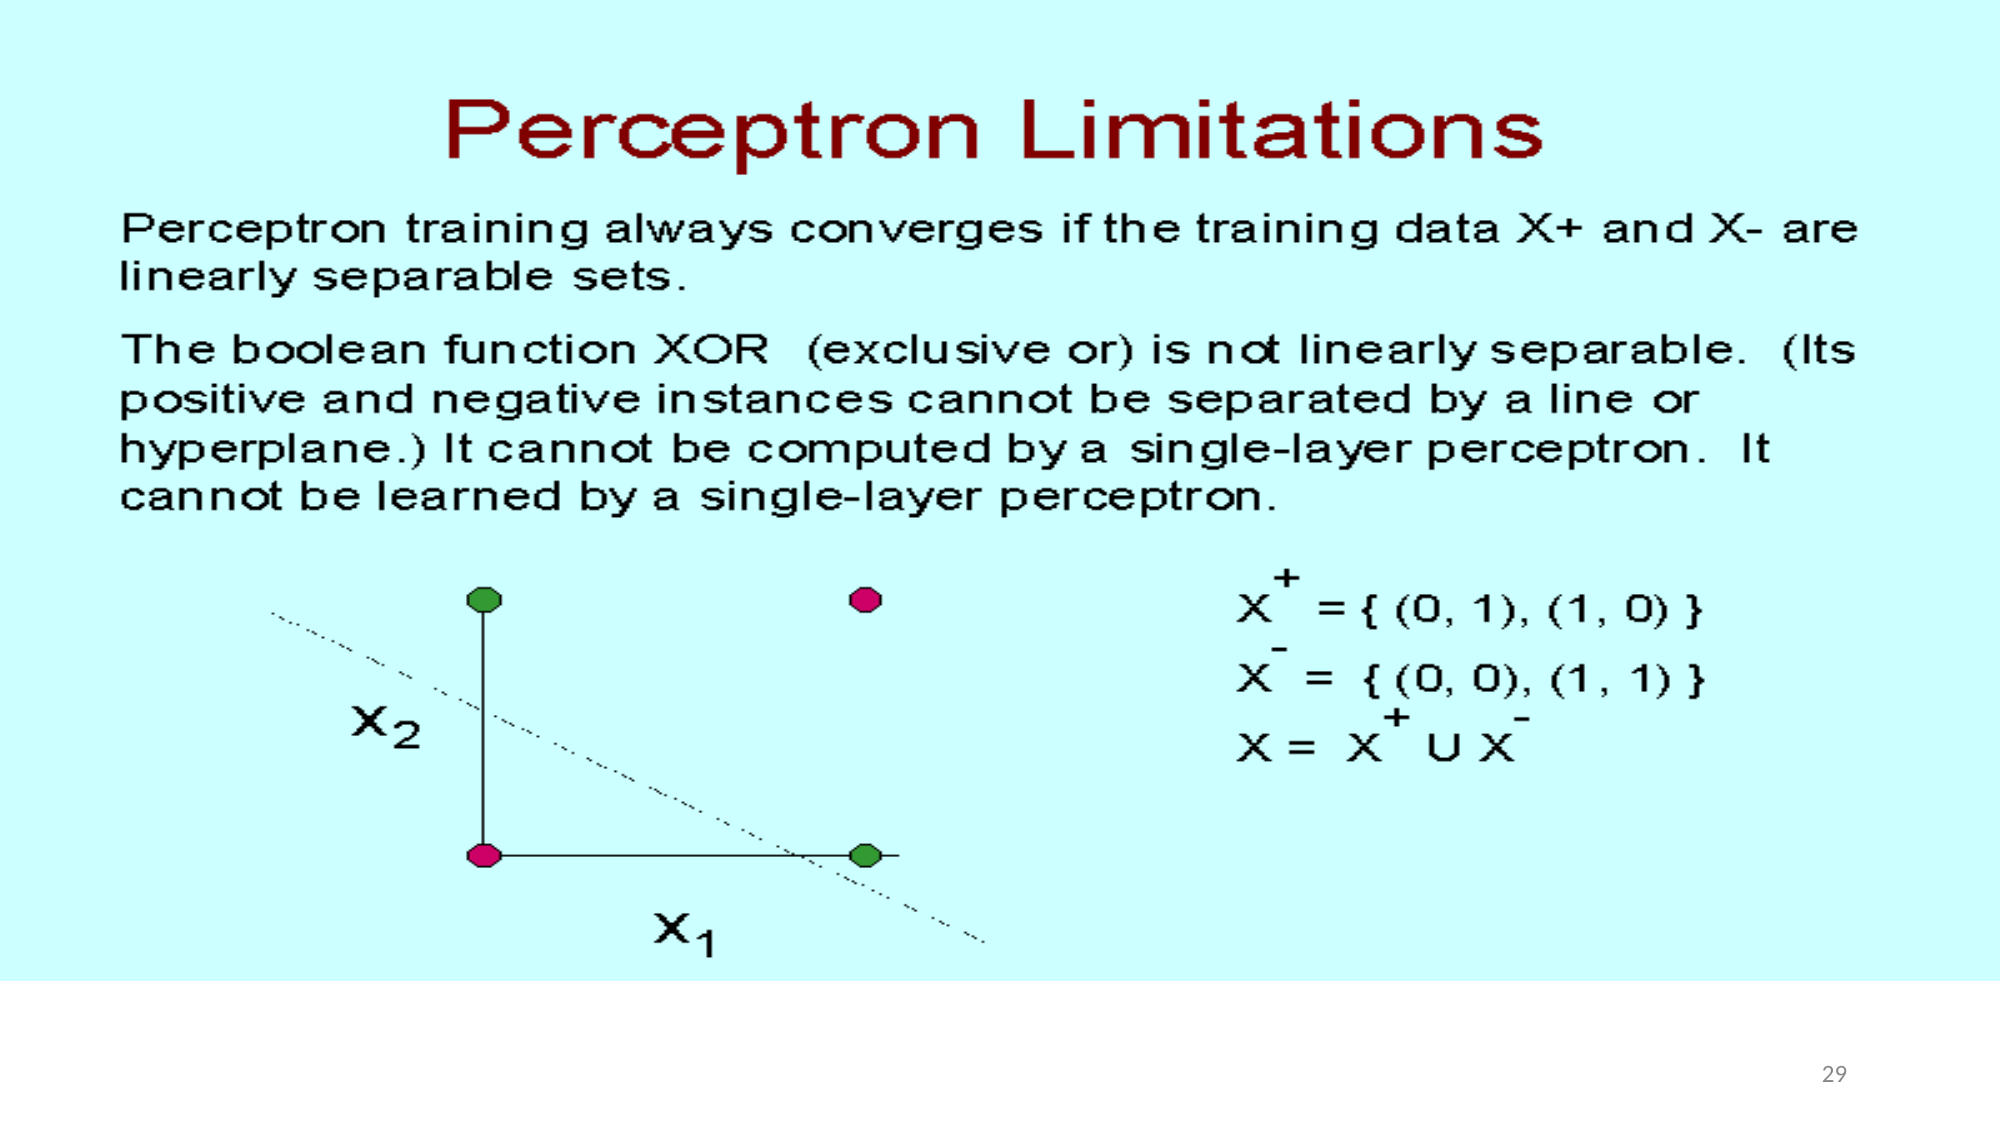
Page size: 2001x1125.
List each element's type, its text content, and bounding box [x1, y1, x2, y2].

picture [0, 0, 2000, 981]
slide_number ‹#› [1412, 1042, 1863, 1103]
